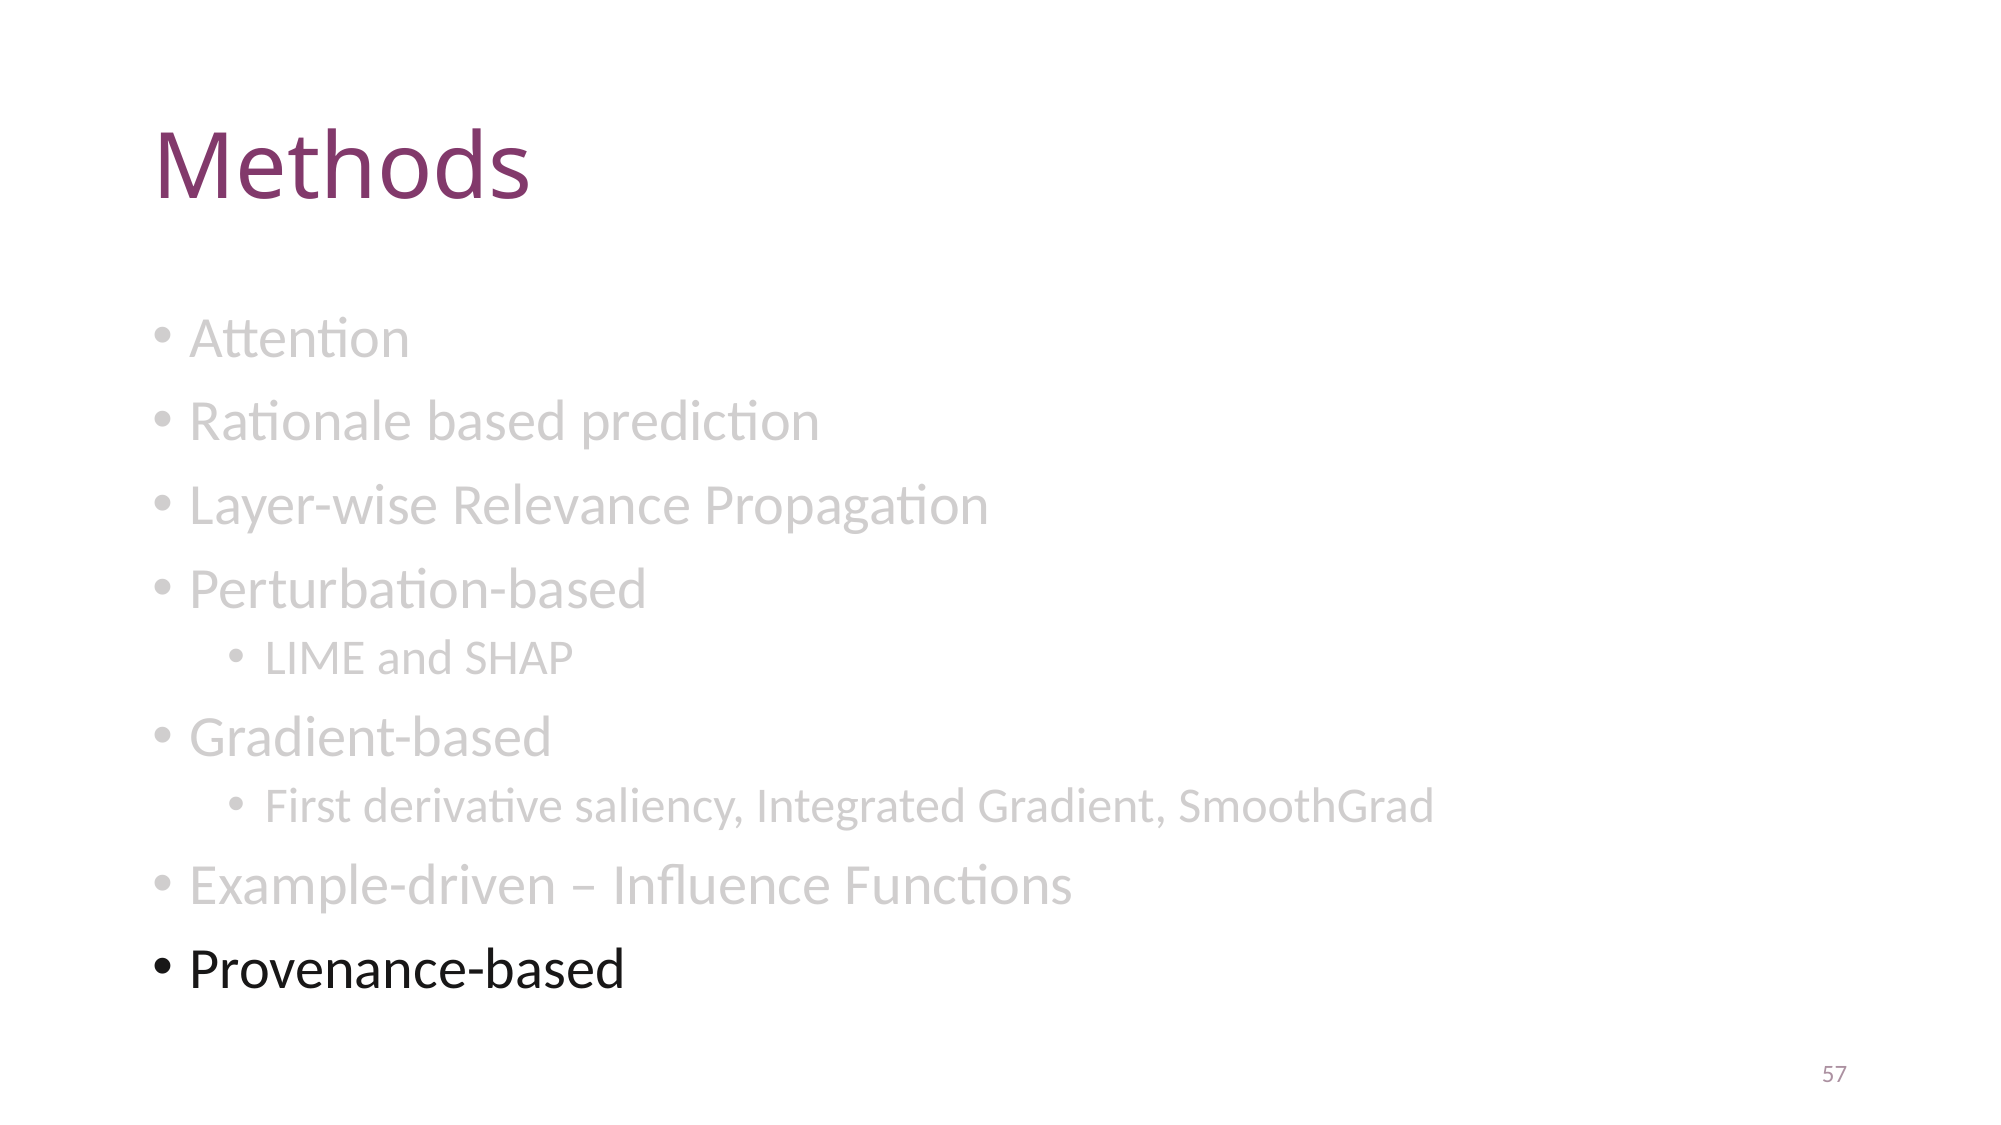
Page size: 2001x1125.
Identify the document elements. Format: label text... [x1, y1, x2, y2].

title Methods [137, 59, 1863, 278]
list Attention Rationale based prediction Layer-wise Relevance Propagation Perturbation-based LIME and SHAP Gradient-based First derivative saliency, Integrated Gradient, SmoothGrad Example-driven – Influence Functions Provenance-based [137, 299, 1863, 1014]
slide_number 57 [1412, 1042, 1863, 1103]
